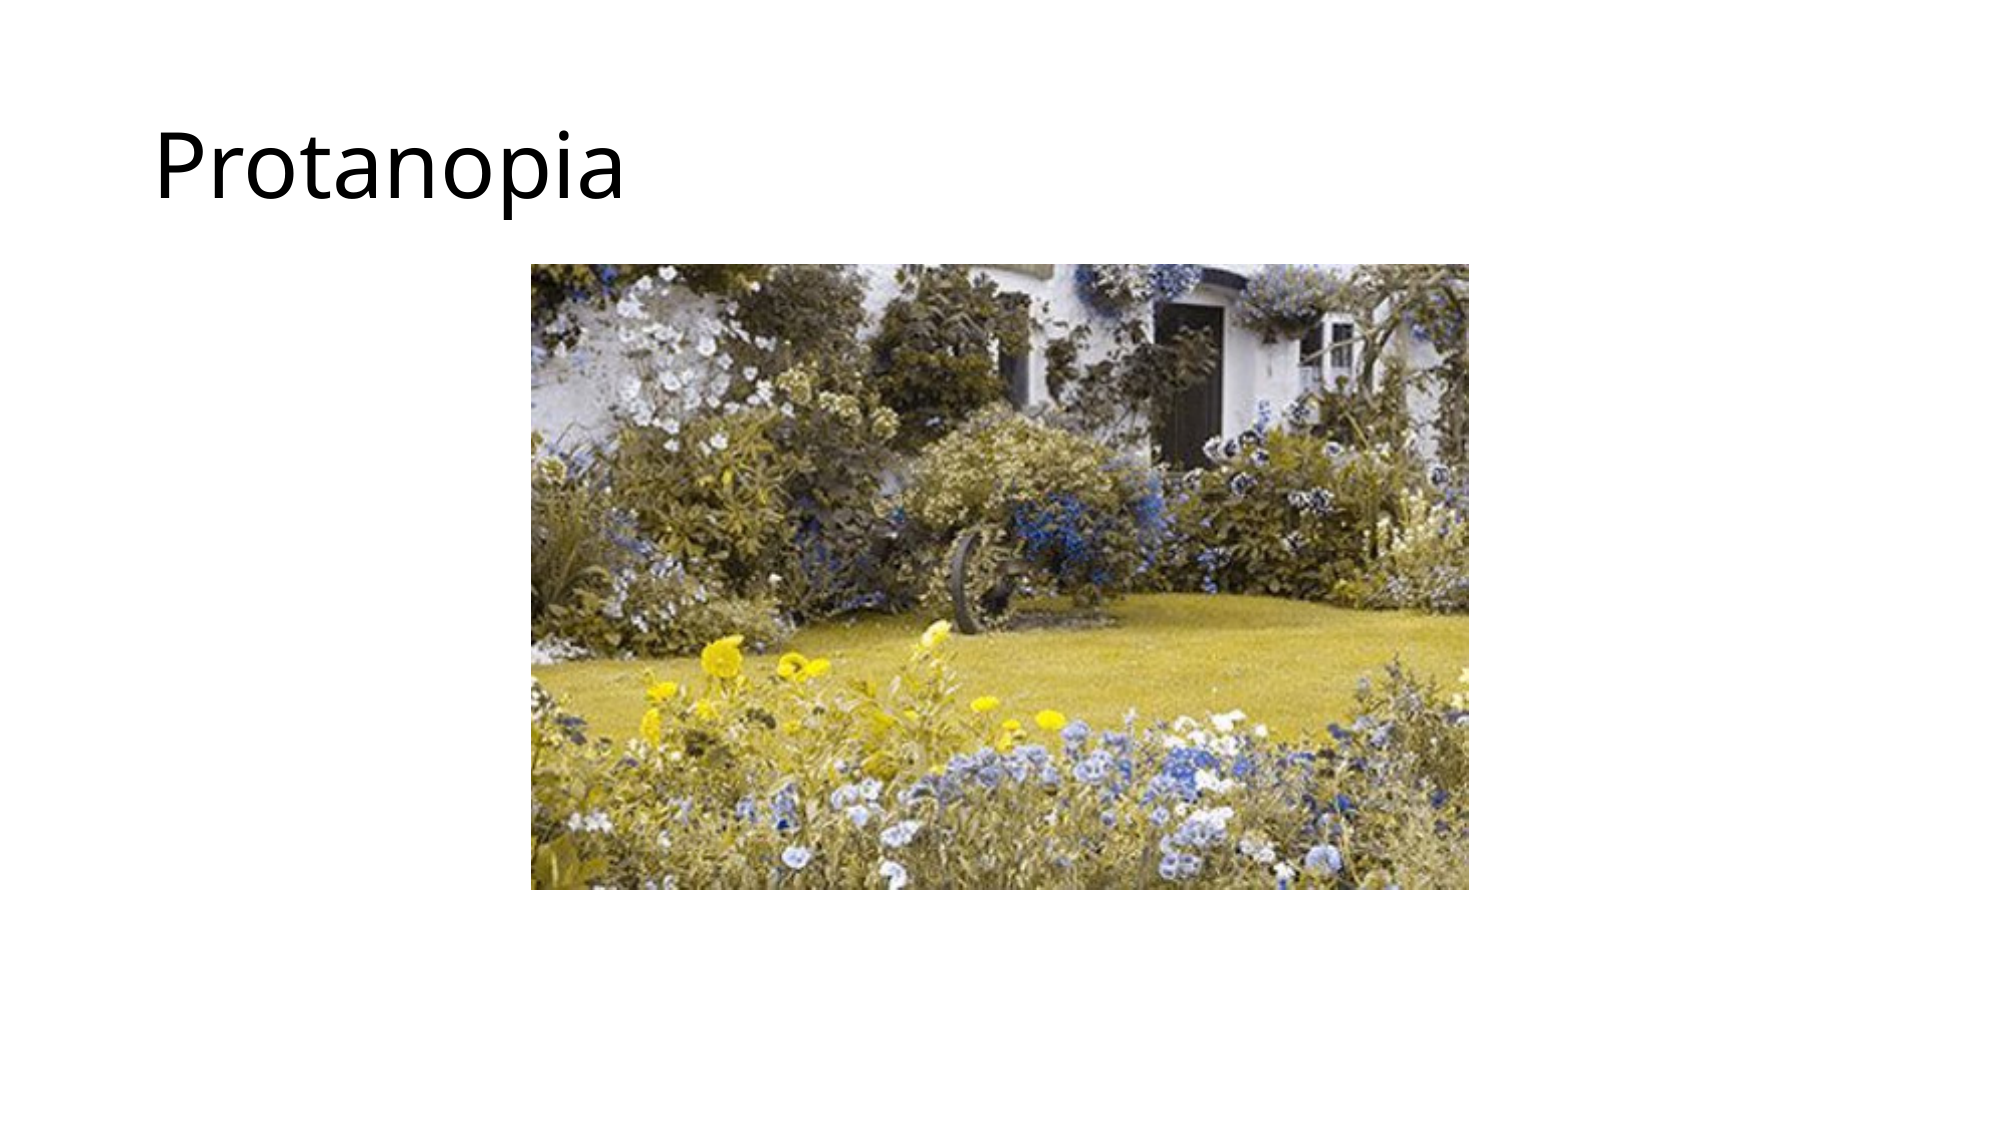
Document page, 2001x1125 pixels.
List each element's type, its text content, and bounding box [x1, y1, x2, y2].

title Protanopia [137, 59, 1863, 278]
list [531, 264, 1469, 890]
